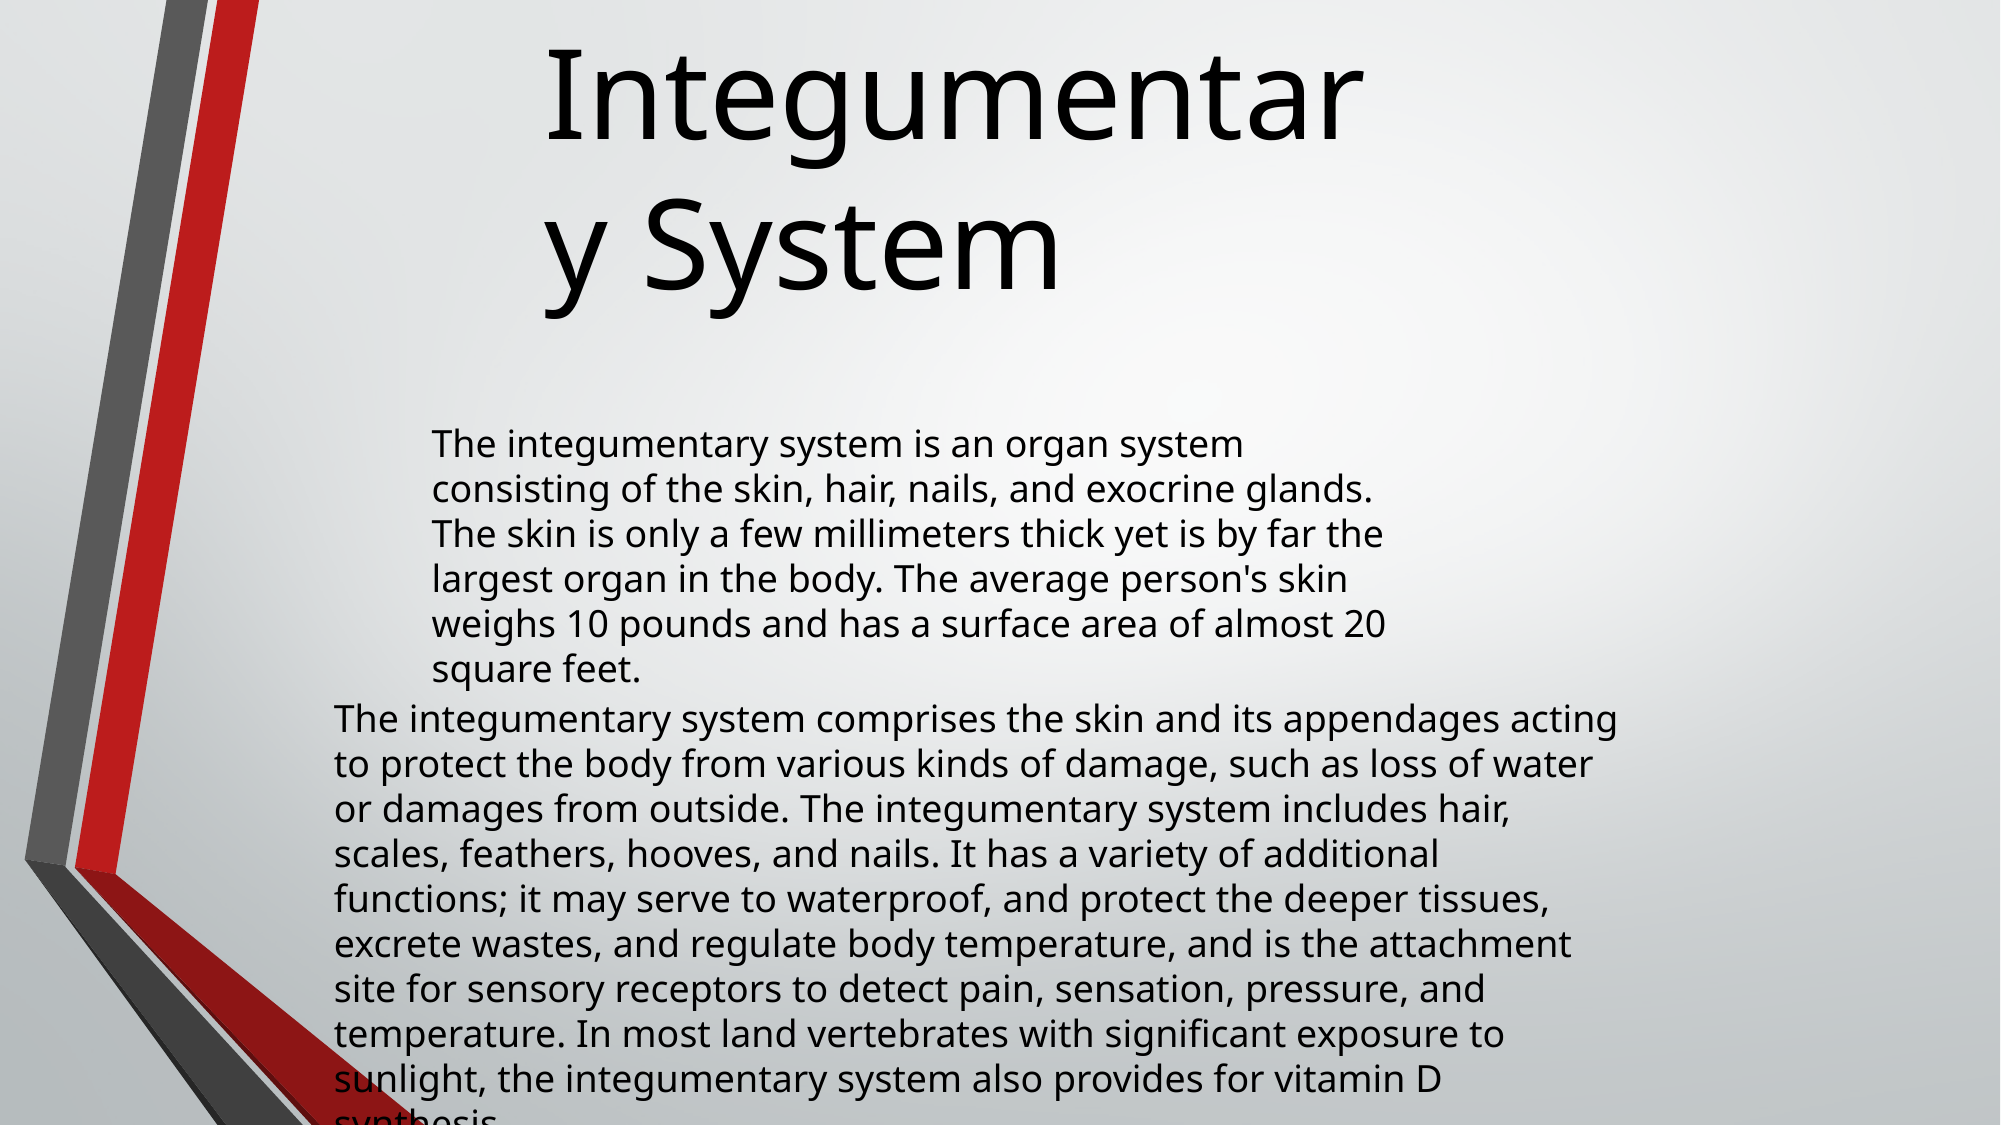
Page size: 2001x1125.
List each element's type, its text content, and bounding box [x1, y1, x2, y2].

text_box The integumentary system comprises the skin and its appendages acting to protect the body from various kinds of damage, such as loss of water or damages from outside. The integumentary system includes hair, scales, feathers, hooves, and nails. It has a variety of additional functions; it may serve to waterproof, and protect the deeper tissues, excrete wastes, and regulate body temperature, and is the attachment site for sensory receptors to detect pain, sensation, pressure, and temperature. In most land vertebrates with significant exposure to sunlight, the integumentary system also provides for vitamin D synthesis. [319, 687, 1639, 1125]
text_box Integumentary System [530, 7, 1428, 322]
text_box The integumentary system is an organ system consisting of the skin, hair, nails, and exocrine glands. The skin is only a few millimeters thick yet is by far the largest organ in the body. The average person's skin weighs 10 pounds and has a surface area of almost 20 square feet. [416, 412, 1417, 687]
